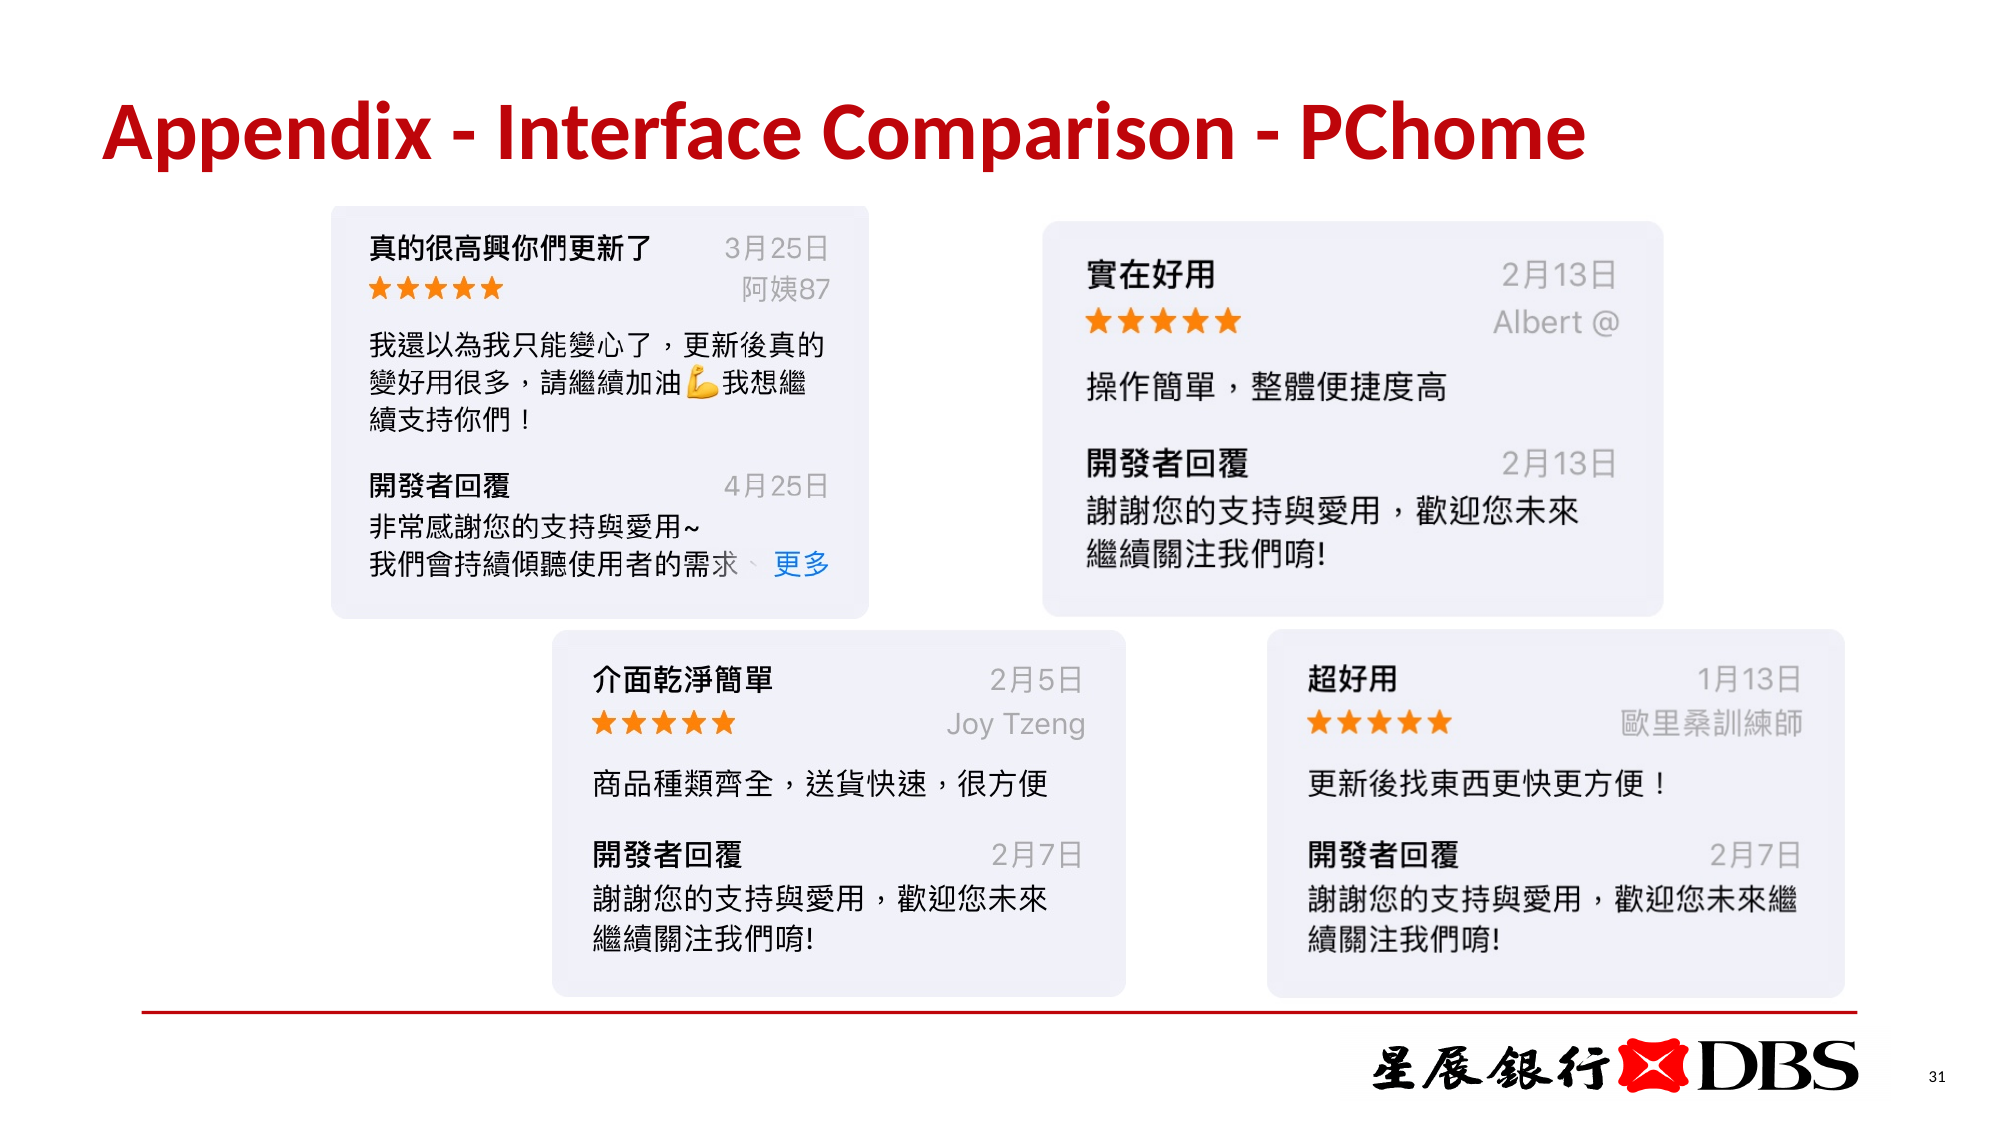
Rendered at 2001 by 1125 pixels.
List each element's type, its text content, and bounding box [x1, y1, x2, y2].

slide_number 31 [1727, 1044, 1961, 1108]
picture [1340, 1026, 1891, 1102]
text_box Appendix - Interface Comparison - PChome [87, 78, 1771, 174]
picture [301, 206, 1877, 1010]
